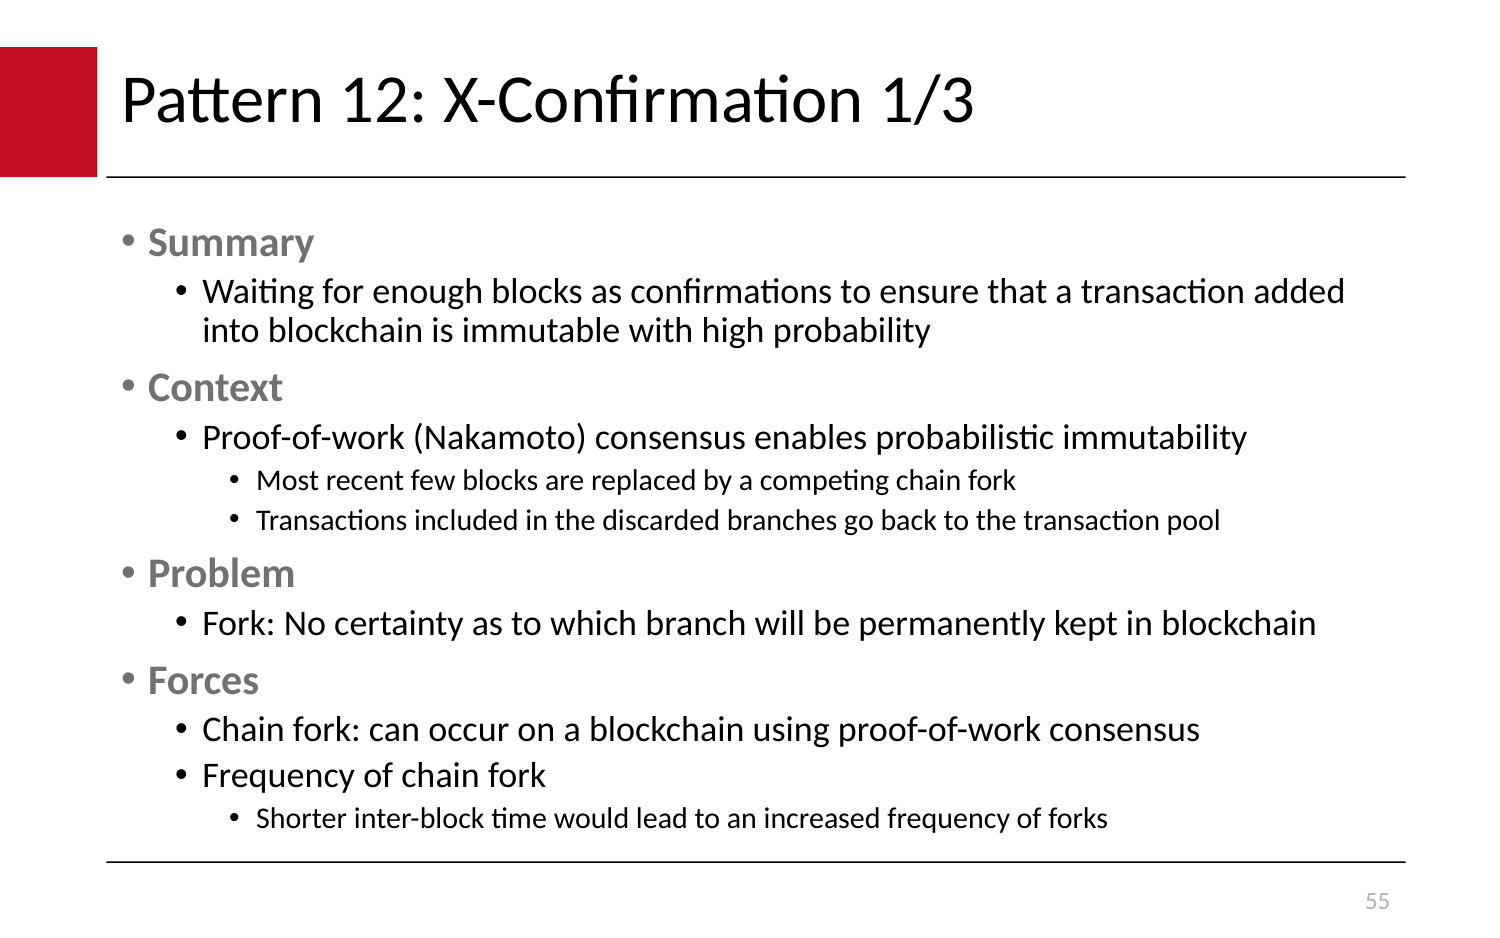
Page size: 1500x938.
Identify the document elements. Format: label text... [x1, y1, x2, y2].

slide_number 55 [1101, 880, 1406, 918]
title Pattern 12: X-Confirmation 1/3 [106, 47, 1406, 154]
list Summary Waiting for enough blocks as confirmations to ensure that a transaction added into blockchain is immutable with high probability Context Proof-of-work (Nakamoto) consensus enables probabilistic immutability Most recent few blocks are replaced by a competing chain fork Transactions included in the discarded branches go back to the transaction pool Problem Fork: No certainty as to which branch will be permanently kept in blockchain Forces Chain fork: can occur on a blockchain using proof-of-work consensus Frequency of chain fork Shorter inter-block time would lead to an increased frequency of forks [106, 212, 1406, 844]
